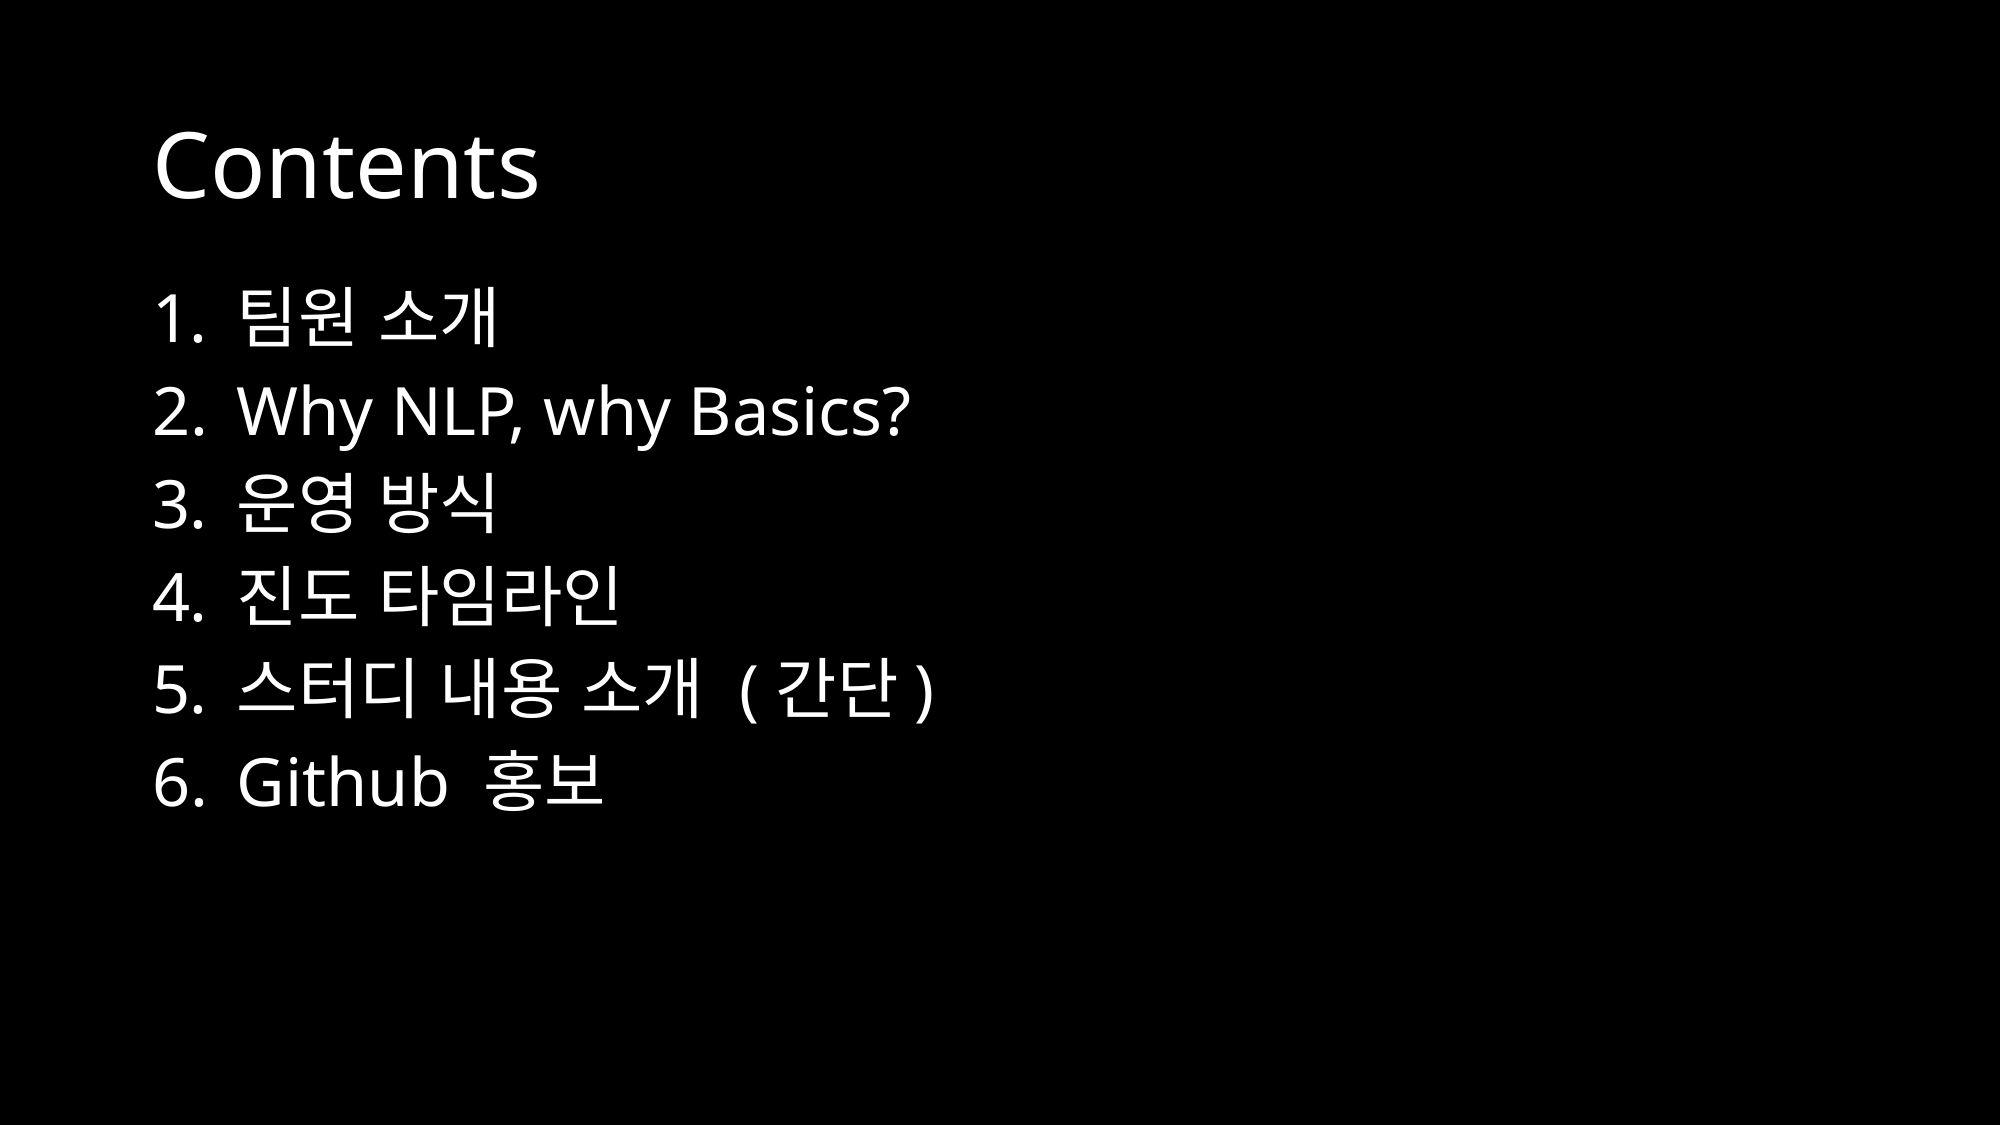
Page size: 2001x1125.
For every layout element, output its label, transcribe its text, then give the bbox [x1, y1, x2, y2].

title Contents [137, 59, 1863, 277]
list 팀원 소개 Why NLP, why Basics? 운영 방식 진도 타임라인 스터디 내용 소개 (간단) Github 홍보 [137, 277, 1863, 1030]
